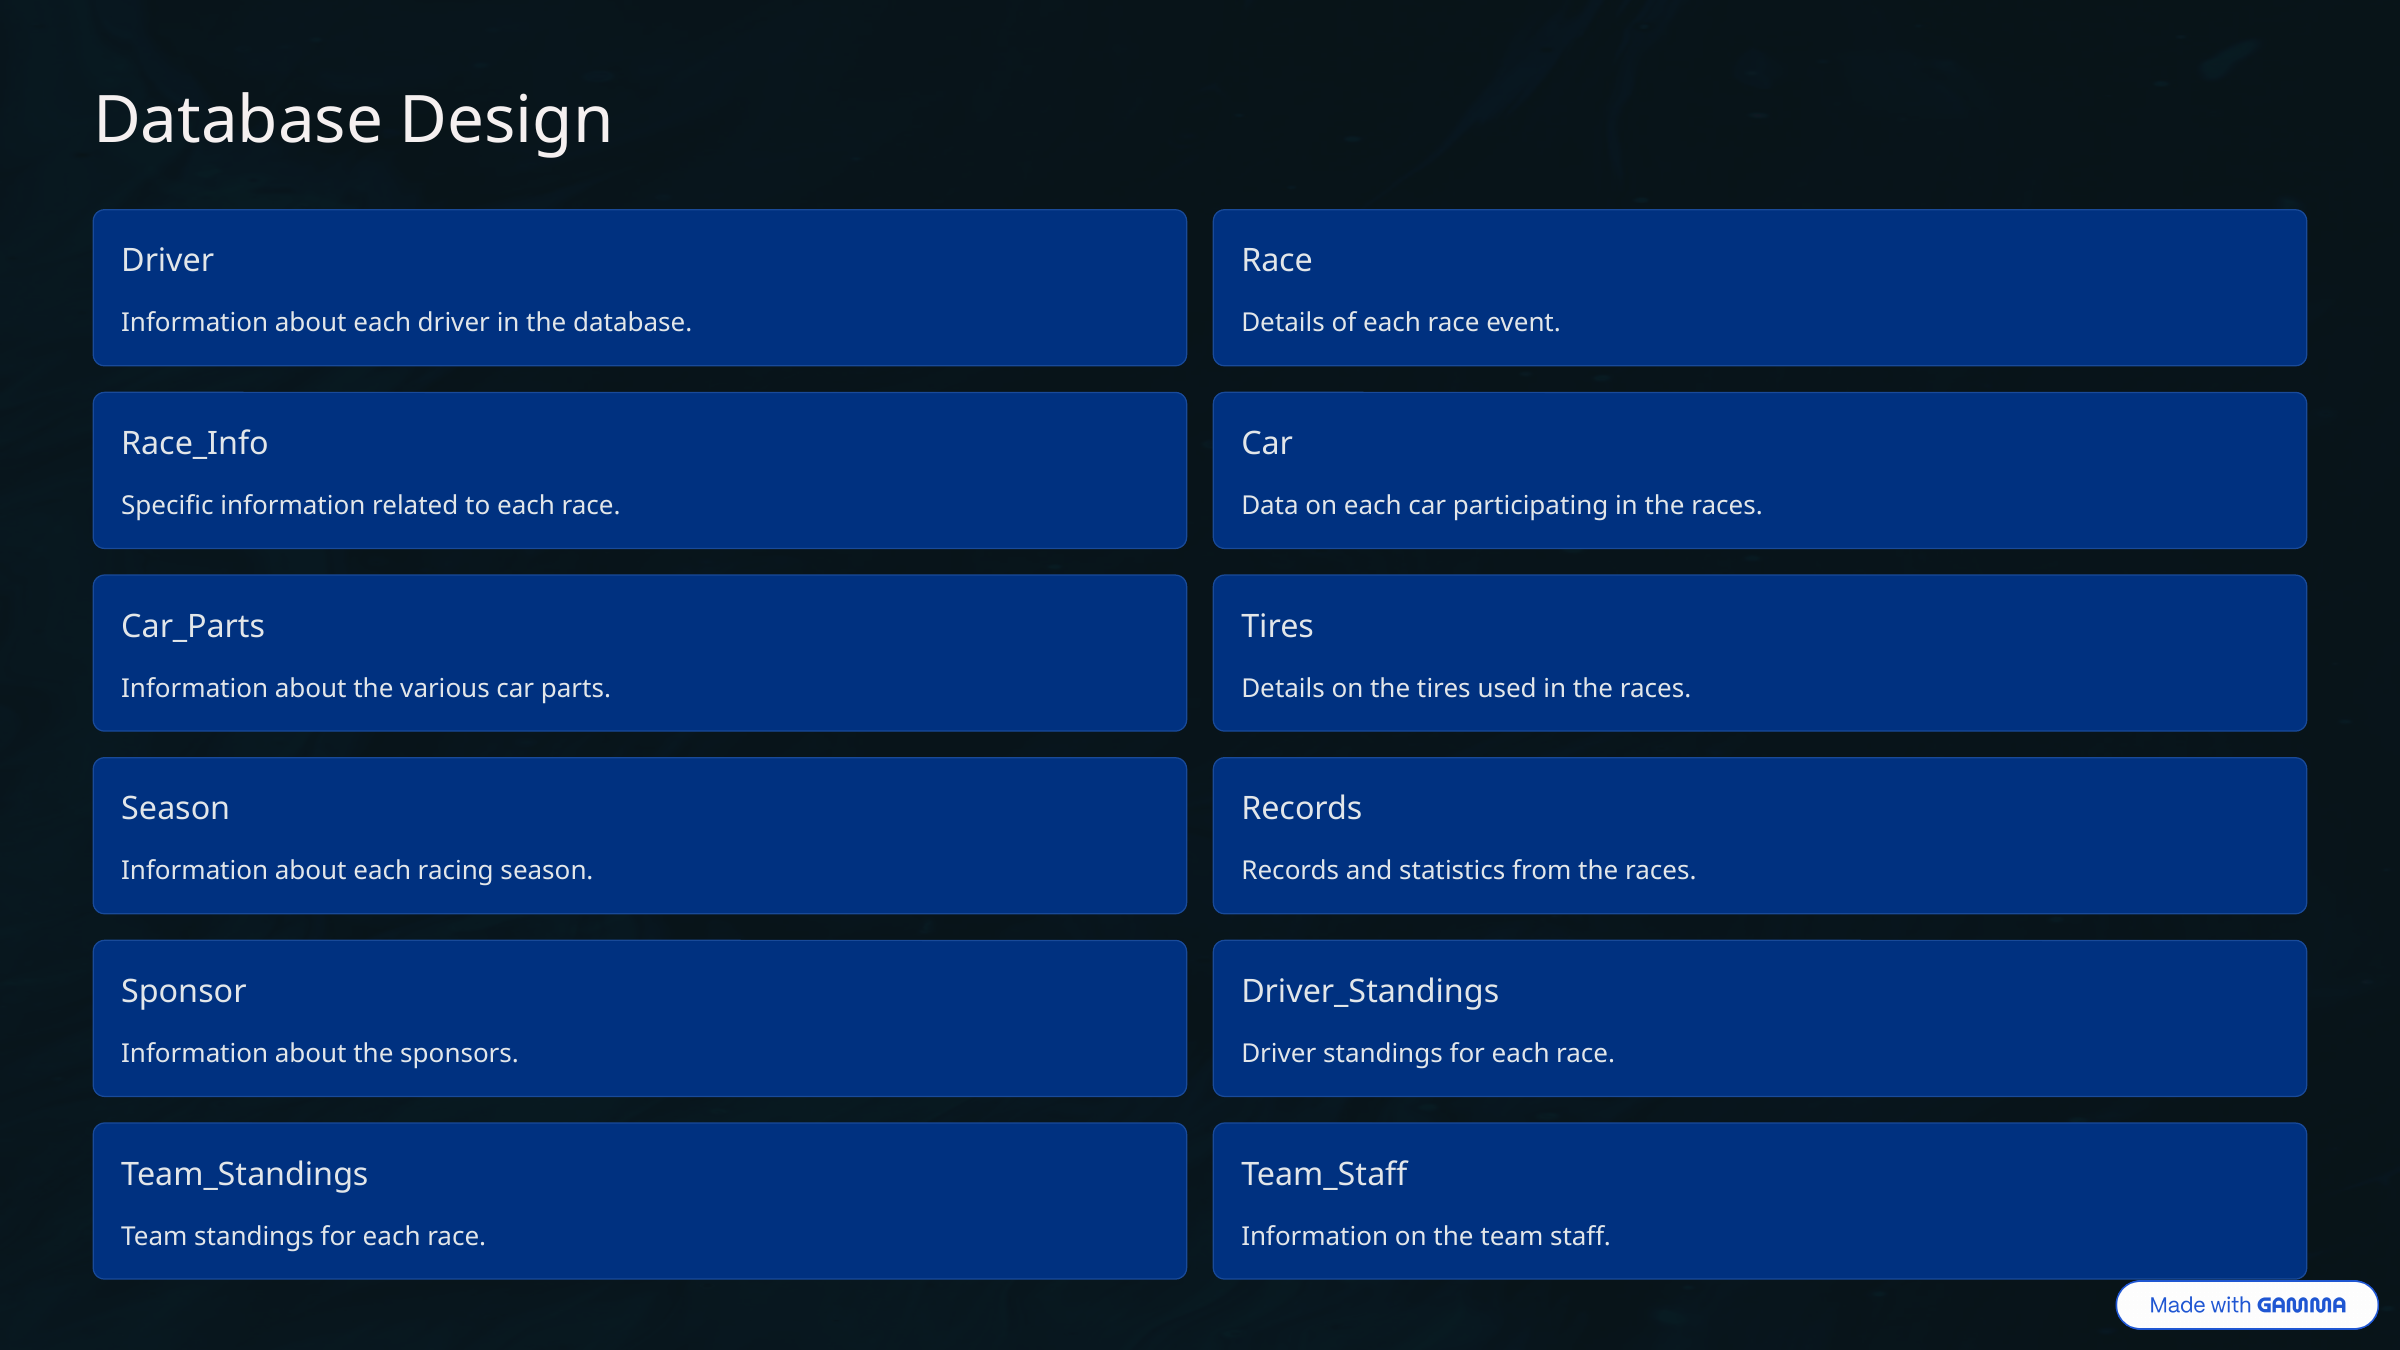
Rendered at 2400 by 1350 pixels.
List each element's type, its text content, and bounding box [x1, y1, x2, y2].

text_box [1213, 1122, 2307, 1280]
text_box Records and statistics from the races. [1241, 843, 2279, 886]
text_box [93, 209, 1187, 366]
text_box Details of each race event. [1241, 295, 2279, 338]
text_box [93, 392, 1187, 549]
text_box Driver_Standings [1241, 968, 1575, 1010]
text_box Driver standings for each race. [1241, 1025, 2279, 1069]
text_box [1213, 392, 2307, 549]
text_box [93, 1122, 1187, 1280]
text_box Season [121, 785, 455, 828]
text_box Details on the tires used in the races. [1241, 660, 2279, 704]
text_box Team_Standings [121, 1150, 455, 1193]
text_box Information on the team staff. [1241, 1208, 2279, 1252]
text_box Team_Staff [1241, 1150, 1575, 1193]
text_box [1213, 757, 2307, 914]
text_box Information about the sponsors. [121, 1025, 1159, 1069]
text_box Information about each racing season. [121, 843, 1159, 886]
text_box [1213, 940, 2307, 1097]
text_box [1213, 209, 2307, 366]
text_box [1213, 575, 2307, 732]
text_box Team standings for each race. [121, 1208, 1159, 1252]
text_box Race_Info [121, 420, 455, 462]
text_box Car_Parts [121, 603, 455, 645]
text_box Car [1241, 420, 1575, 462]
text_box Information about each driver in the database. [121, 295, 1159, 338]
text_box Information about the various car parts. [121, 660, 1159, 704]
text_box Specific information related to each race. [121, 477, 1159, 521]
text_box Data on each car participating in the races. [1241, 477, 2279, 521]
text_box Tires [1241, 603, 1575, 645]
text_box [93, 940, 1187, 1097]
text_box Sponsor [121, 968, 455, 1010]
text_box Race [1241, 237, 1575, 280]
text_box Driver [121, 237, 455, 280]
text_box [93, 575, 1187, 732]
text_box [93, 757, 1187, 914]
text_box Database Design [93, 73, 760, 157]
picture [2106, 1271, 2389, 1339]
text_box Records [1241, 785, 1575, 828]
